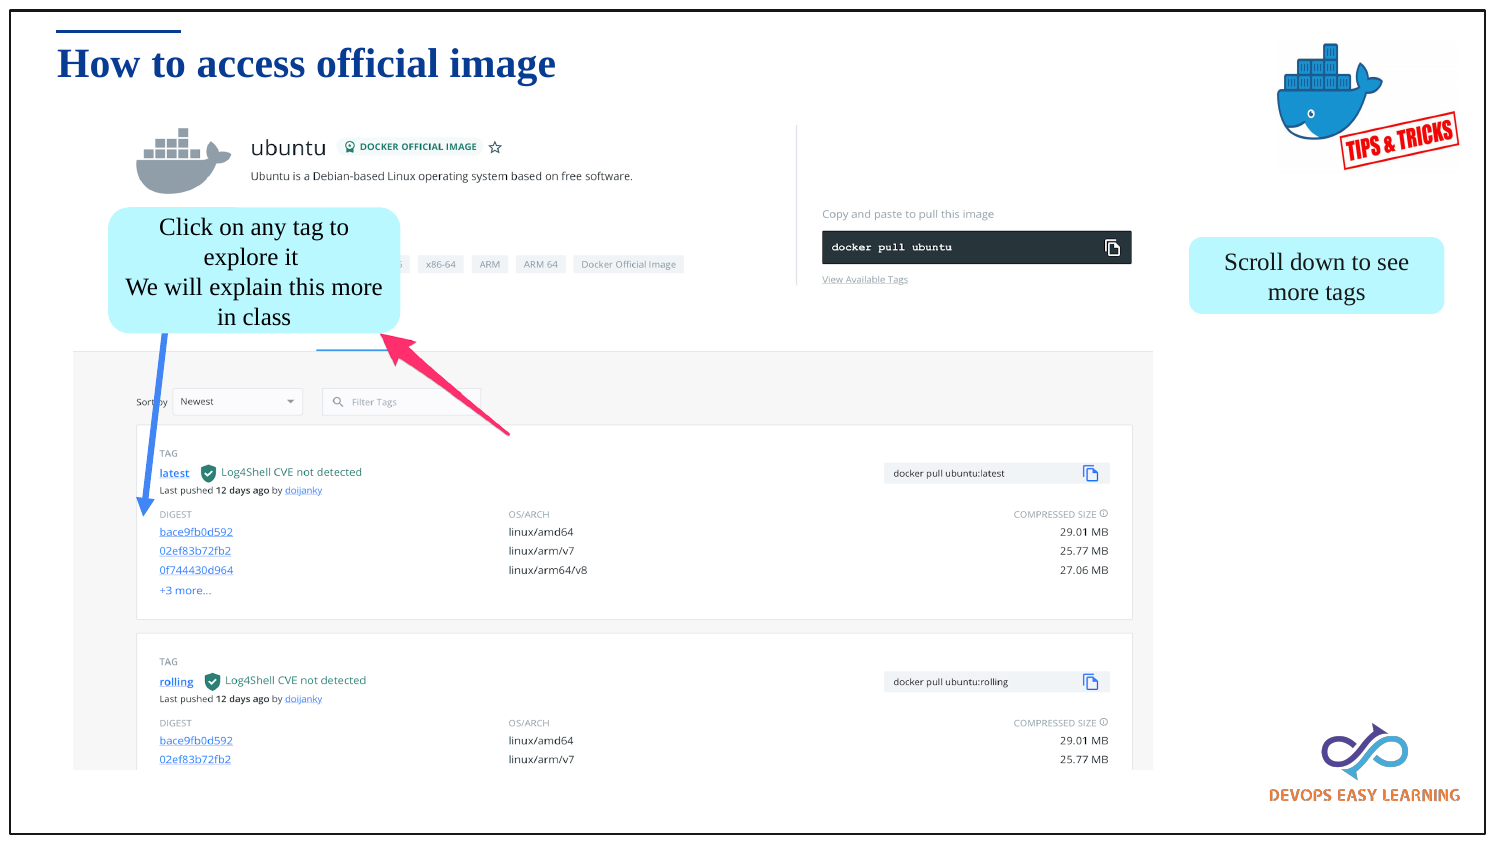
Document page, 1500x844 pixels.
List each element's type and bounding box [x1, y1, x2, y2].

picture [73, 125, 1154, 770]
text_box [9, 10, 1486, 835]
picture [1275, 40, 1463, 174]
text_box [143, 275, 172, 517]
picture [1267, 721, 1463, 803]
